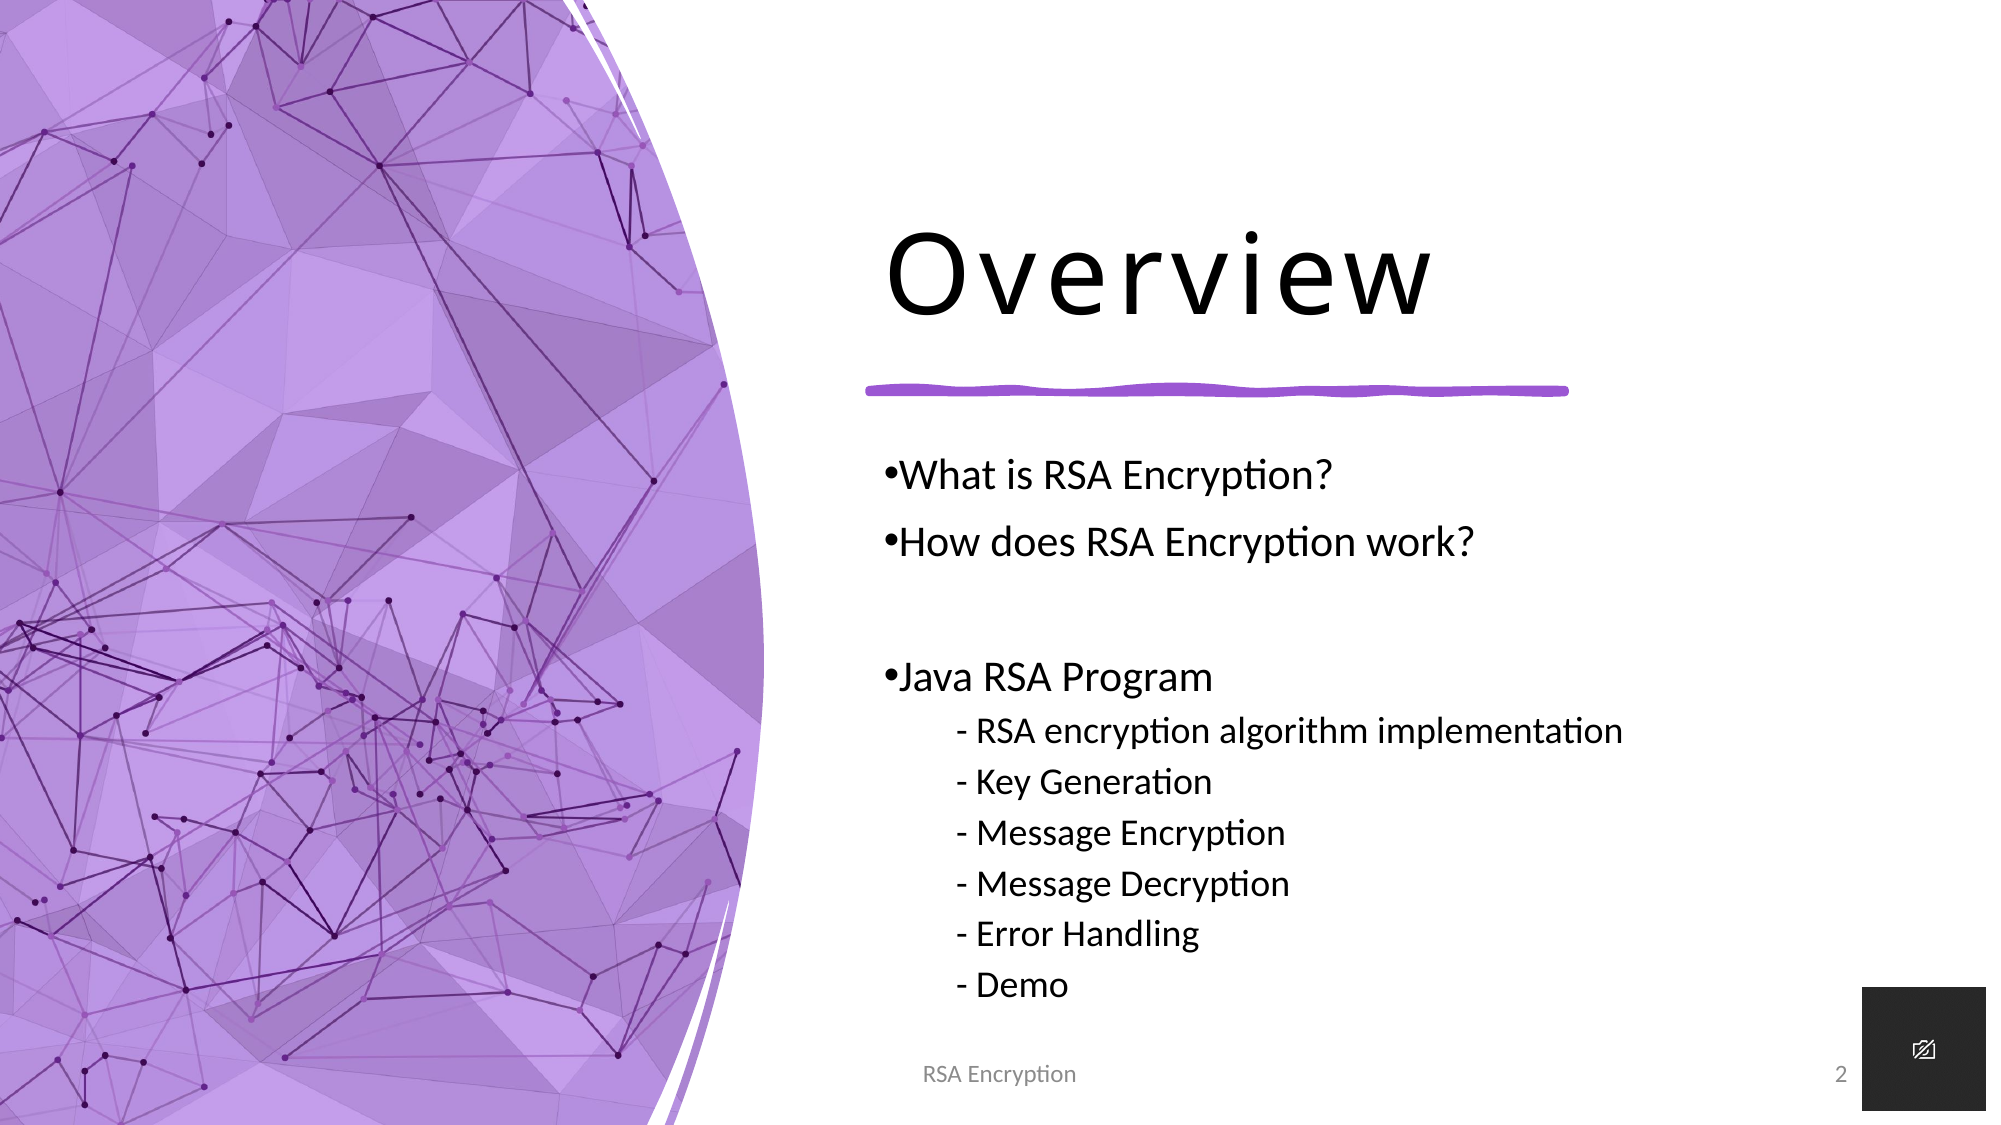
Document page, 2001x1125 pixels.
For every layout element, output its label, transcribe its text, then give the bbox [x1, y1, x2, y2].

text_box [1862, 987, 1987, 1112]
picture [0, 0, 764, 1125]
slide_number 2 [1649, 1042, 1862, 1103]
text_box [764, 0, 2000, 1125]
text_box [867, 385, 1567, 396]
list What is RSA Encryption? How does RSA Encryption work? Java RSA Program - RSA encryption algorithm implementation - Key Generation - Message Encryption - Message Decryption - Error Handling - Demo [869, 443, 1895, 1016]
title Overview [869, 53, 1895, 347]
footer RSA Encryption [764, 1042, 1338, 1103]
